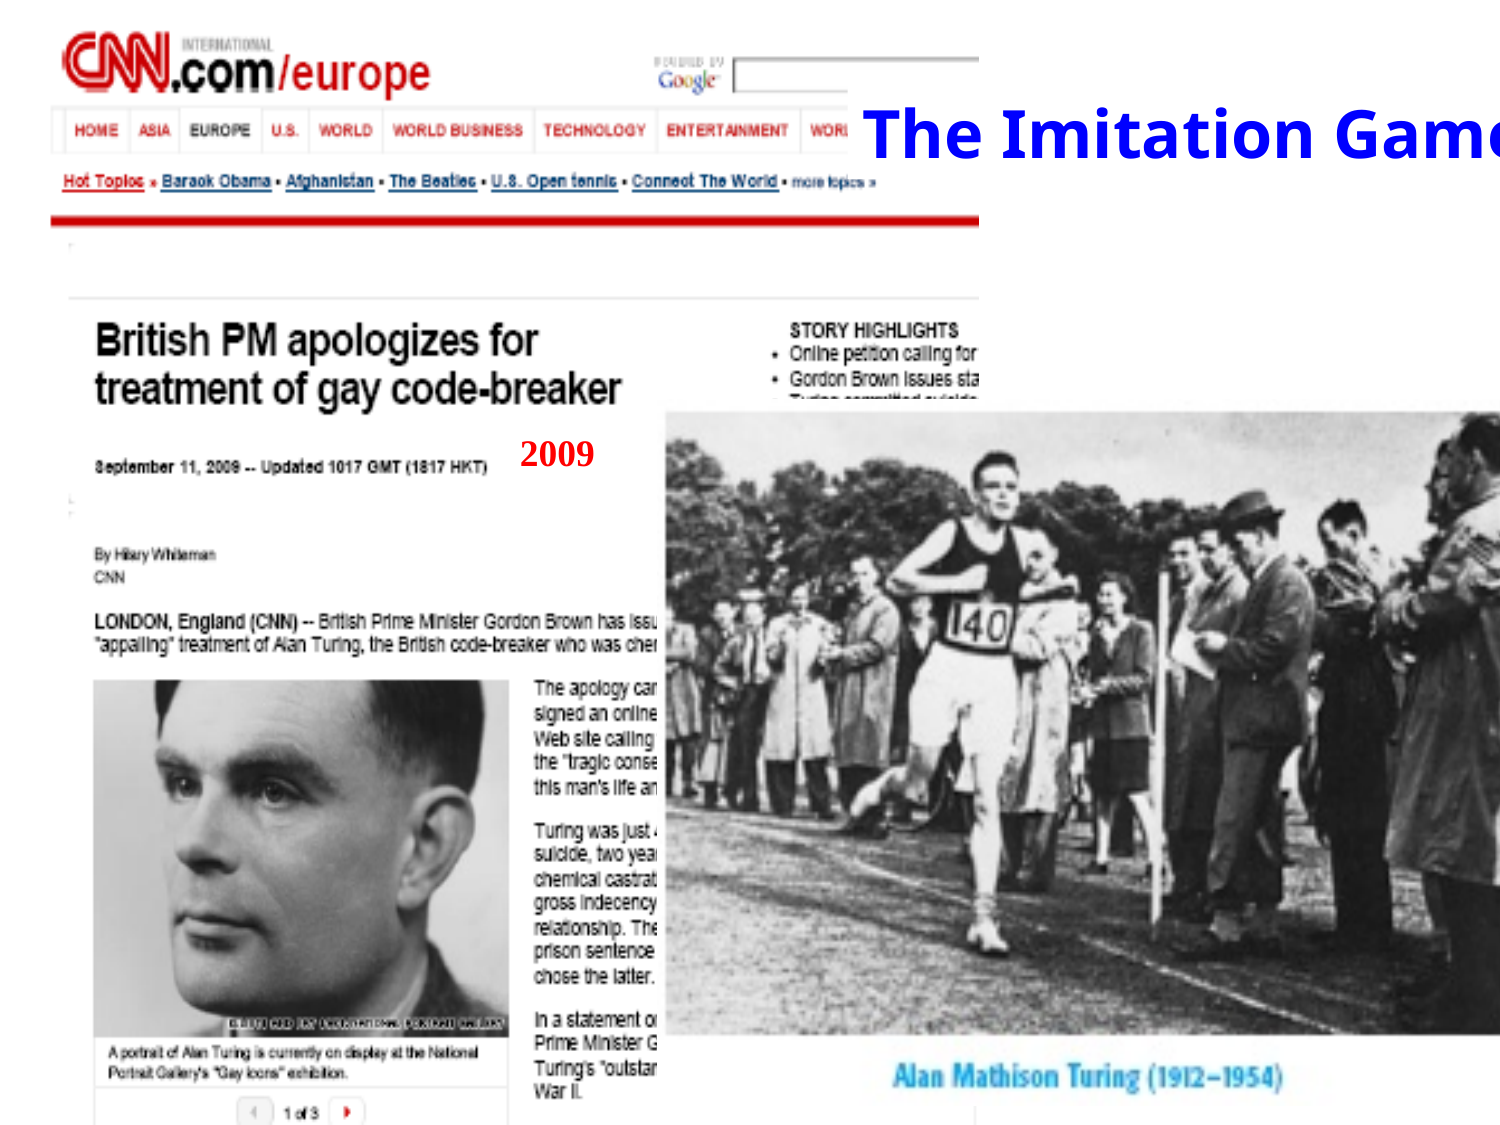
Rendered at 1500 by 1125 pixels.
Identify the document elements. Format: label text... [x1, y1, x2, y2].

text_box The Imitation Game [984, 84, 1500, 180]
picture [0, 0, 1500, 1125]
